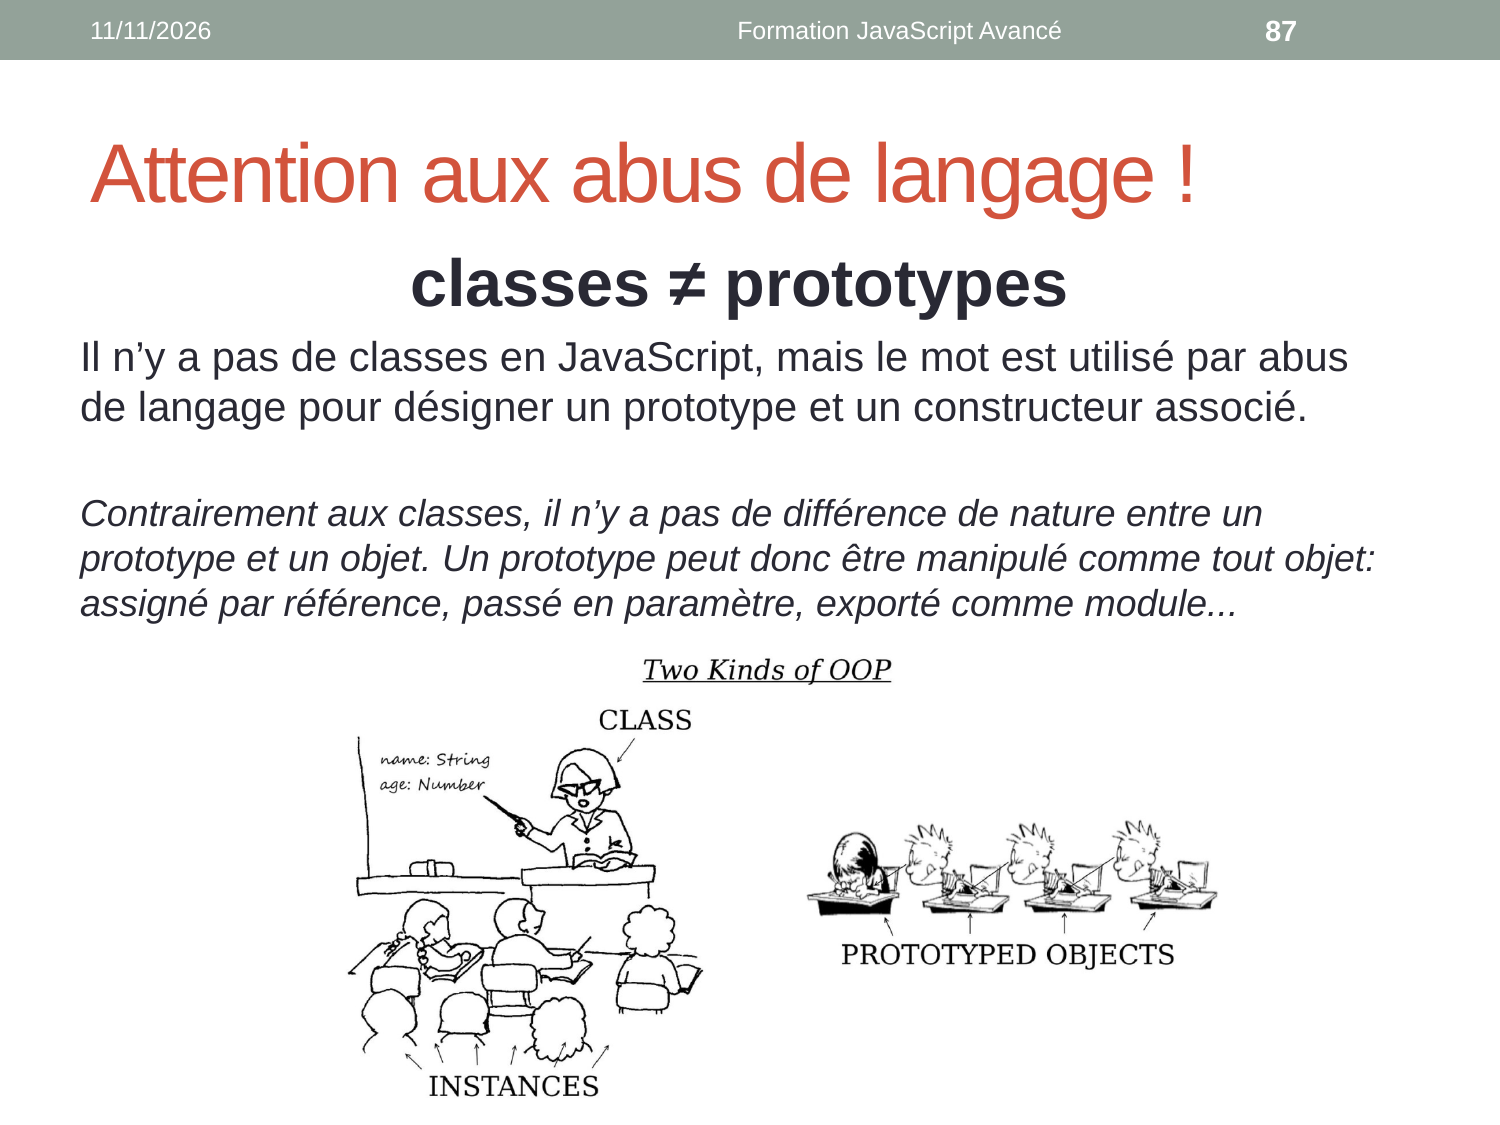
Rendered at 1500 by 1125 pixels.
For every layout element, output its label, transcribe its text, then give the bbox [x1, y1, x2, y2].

list classes ≠ prototypes Il n’y a pas de classes en JavaScript, mais le mot est utilisé par abus de langage pour désigner un prototype et un constructeur associé. Contrairement aux classes, il n’y a pas de différence de nature entre un prototype et un objet. Un prototype peut donc être manipulé comme tout objet: assigné par référence, passé en paramètre, exporté comme module... [64, 231, 1415, 1052]
picture [290, 637, 1223, 1107]
slide_number 87 [1250, 3, 1425, 57]
title Attention aux abus de langage ! [75, 87, 1425, 250]
footer Formation JavaScript Avancé [562, 3, 1238, 57]
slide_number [75, 3, 550, 57]
